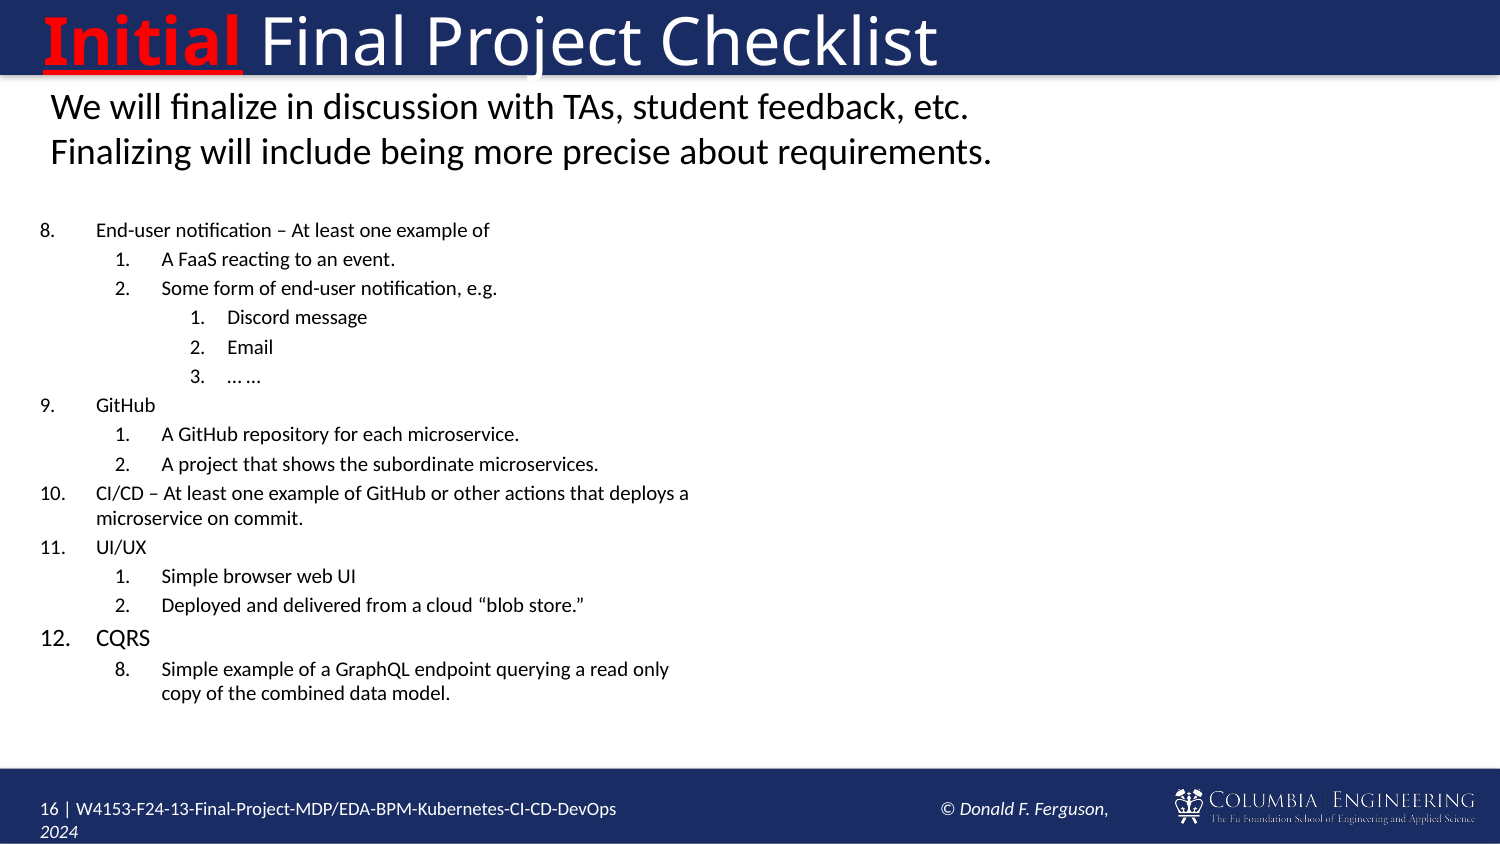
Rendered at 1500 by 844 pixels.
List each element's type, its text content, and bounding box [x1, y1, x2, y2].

title Initial Final Project Checklist [28, 0, 1450, 73]
text_box We will finalize in discussion with TAs, student feedback, etc. Finalizing will include being more precise about requirements. [35, 74, 1017, 180]
list End-user notification – At least one example of A FaaS reacting to an event. Some form of end-user notification, e.g. Discord message Email … … GitHub A GitHub repository for each microservice. A project that shows the subordinate microservices. CI/CD – At least one example of GitHub or other actions that deploys a microservice on commit. UI/UX Simple browser web UI Deployed and delivered from a cloud “blob store.” CQRS Simple example of a GraphQL endpoint querying a read only copy of the combined data model. [24, 209, 713, 754]
